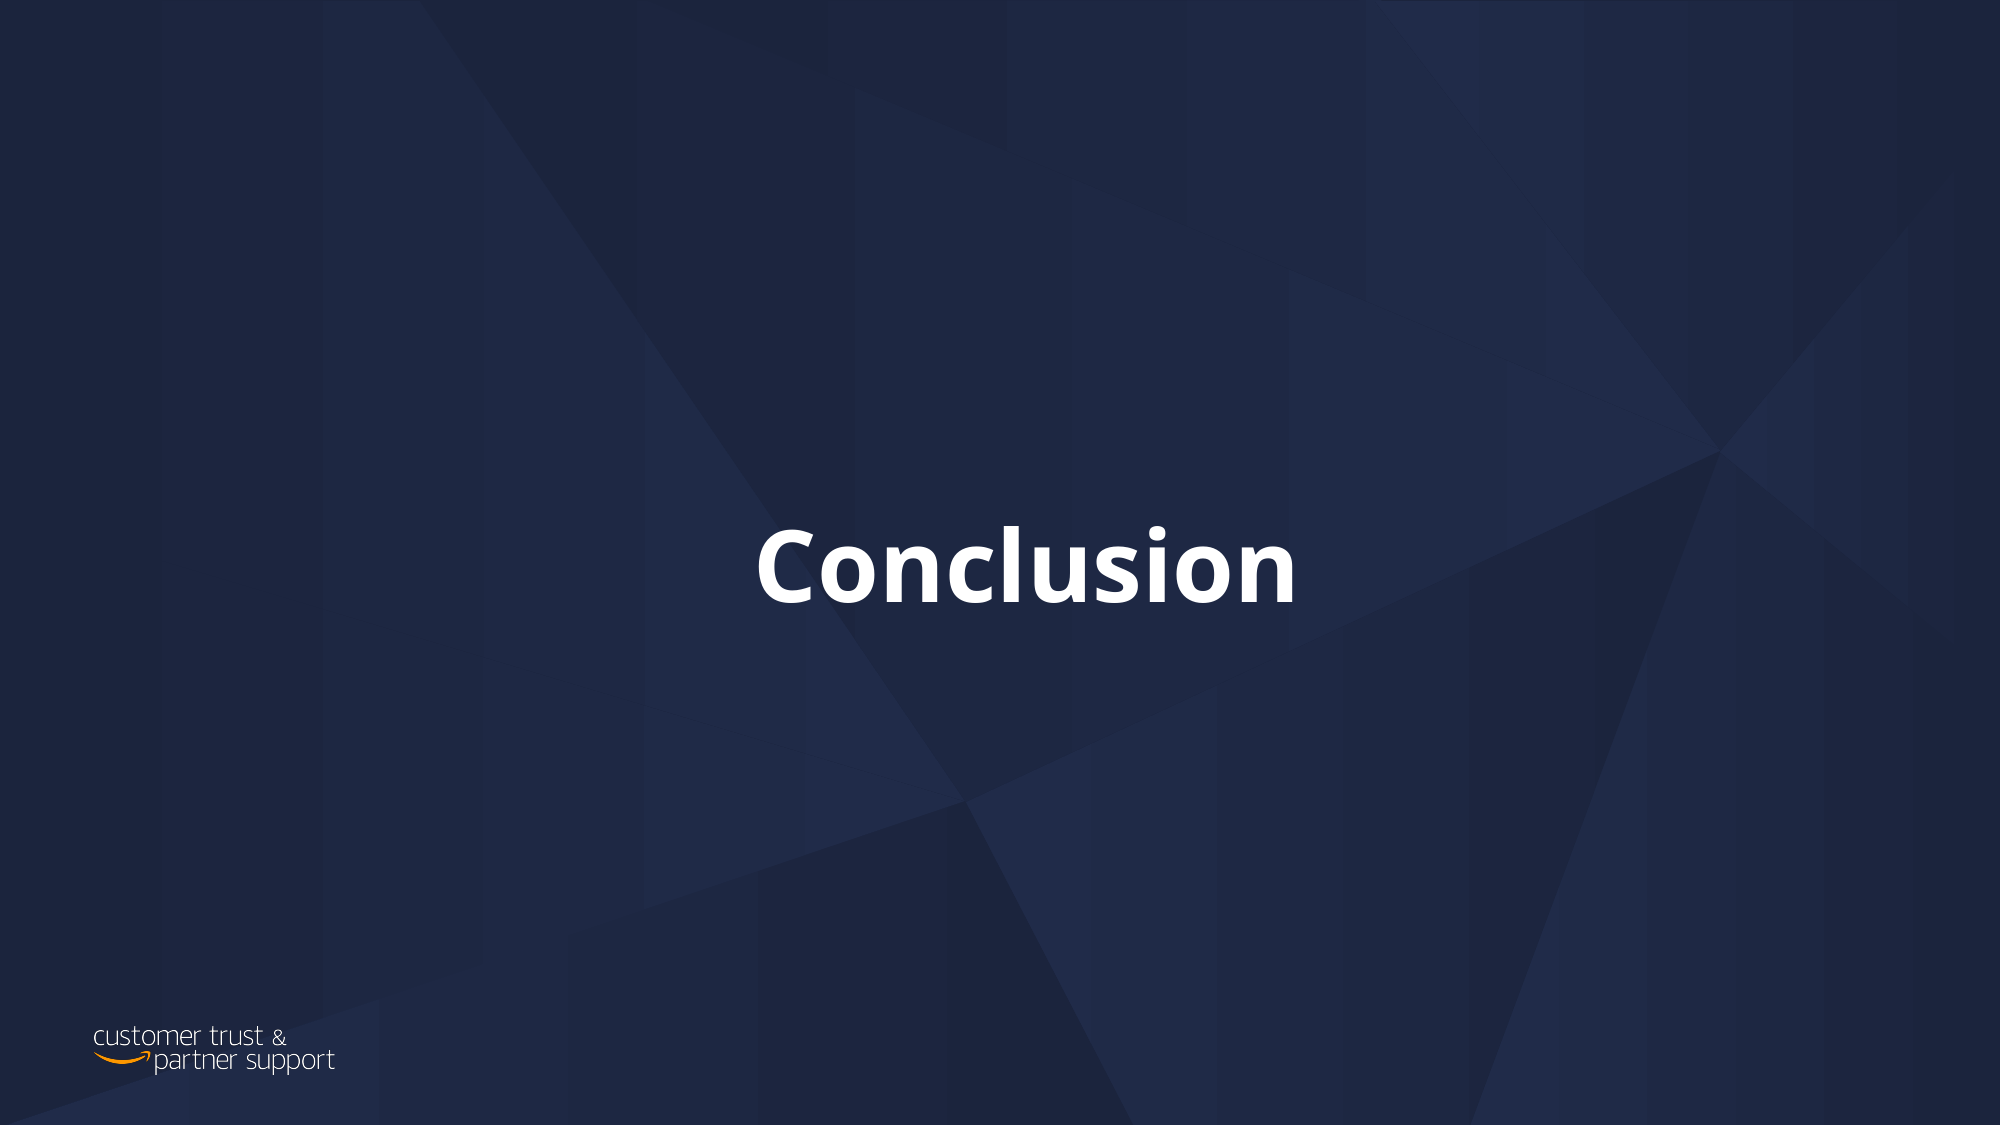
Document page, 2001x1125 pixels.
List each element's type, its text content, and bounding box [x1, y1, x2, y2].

list Conclusion [321, 291, 1734, 834]
